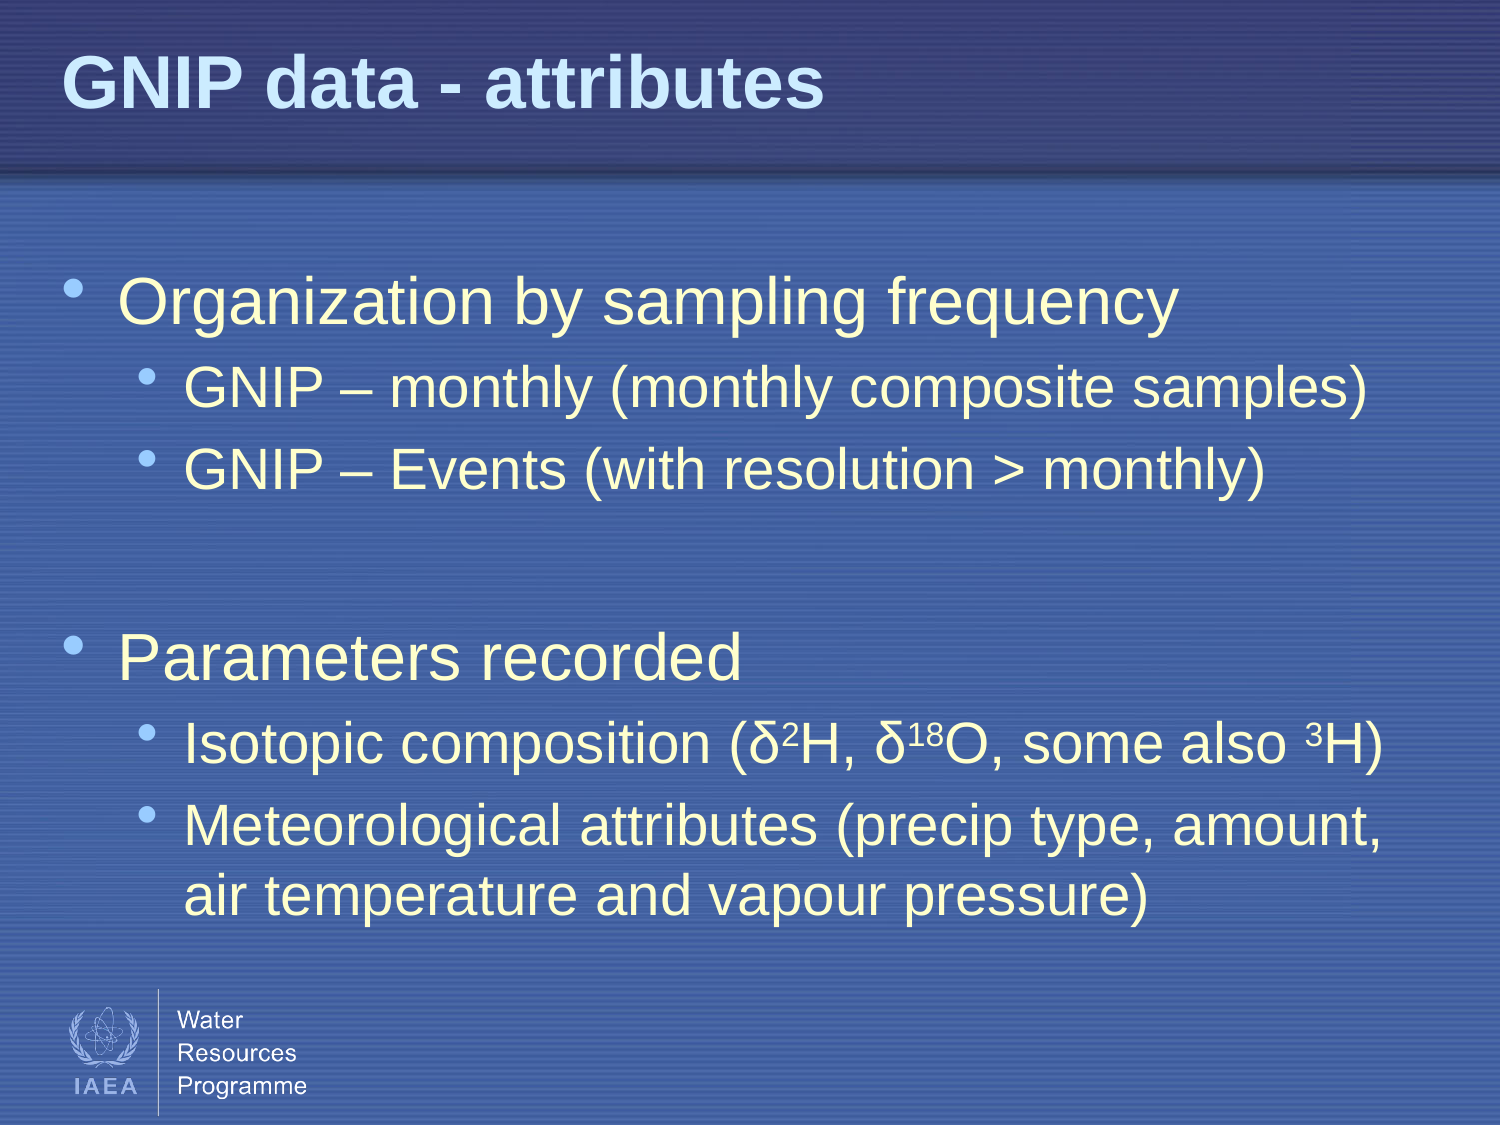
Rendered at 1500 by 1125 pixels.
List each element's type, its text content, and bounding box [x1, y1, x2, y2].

list Organization by sampling frequency GNIP – monthly (monthly composite samples) GNIP – Events (with resolution > monthly) Parameters recorded Isotopic composition (δ2H, δ18O, some also 3H) Meteorological attributes (precip type, amount, air temperature and vapour pressure) [46, 249, 1456, 1000]
picture [0, 0, 1500, 1125]
title GNIP data - attributes [46, 16, 1447, 142]
